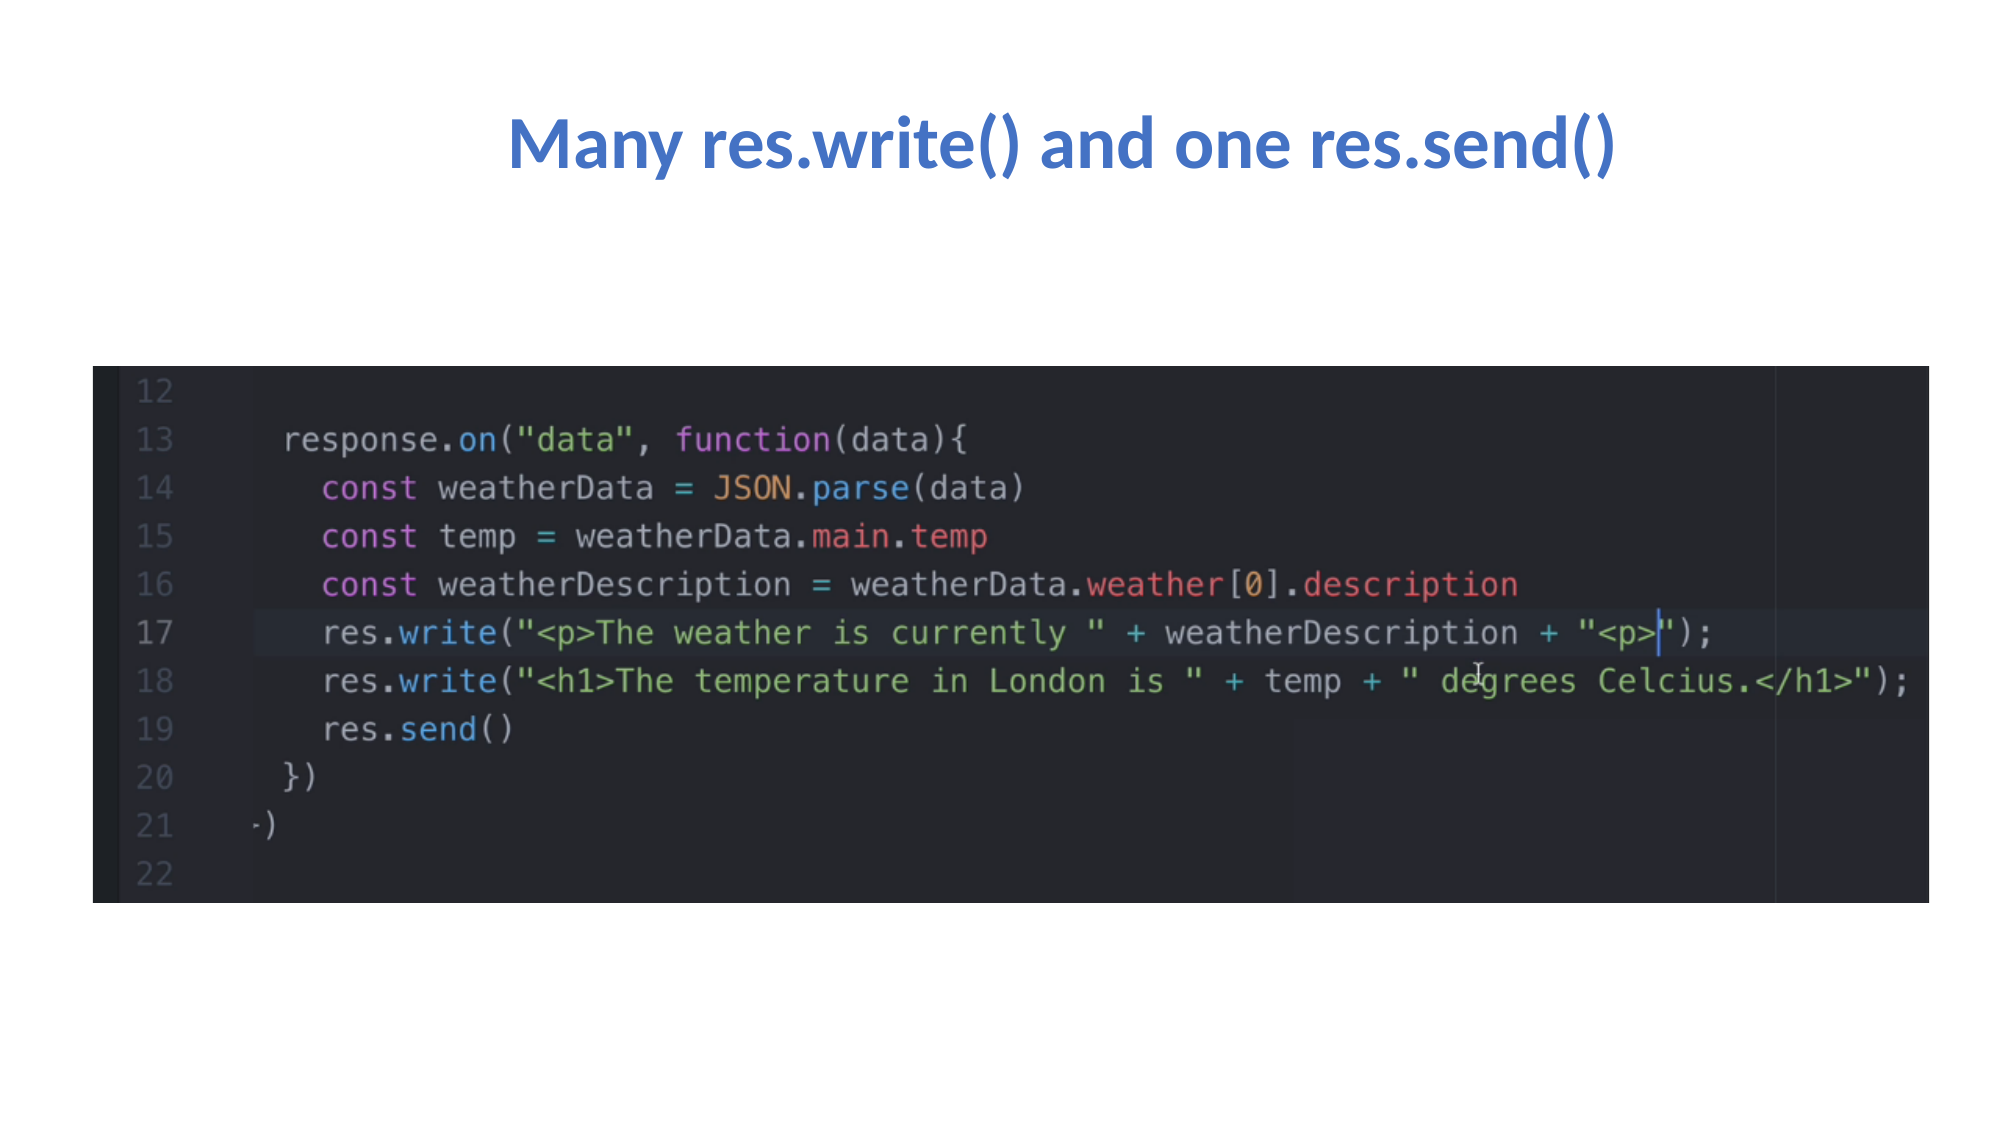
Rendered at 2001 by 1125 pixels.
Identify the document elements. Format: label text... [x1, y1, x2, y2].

picture [92, 366, 1930, 903]
text_box Many res.write() and one res.send() [211, 86, 1915, 192]
